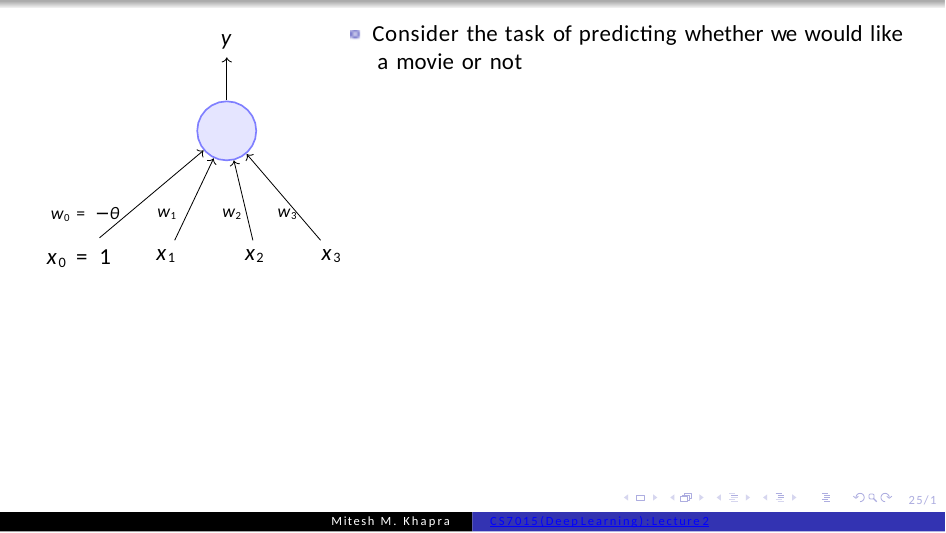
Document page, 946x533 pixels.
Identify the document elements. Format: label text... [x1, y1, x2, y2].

text_box x2 [238, 248, 273, 266]
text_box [0, 511, 946, 532]
picture [350, 30, 362, 42]
picture [0, 0, 945, 8]
text_box 25/1 [906, 493, 942, 508]
text_box w0 = −θ x0 = 1 [40, 185, 126, 270]
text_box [98, 57, 322, 241]
text_box x1 [150, 248, 185, 266]
text_box x3 [315, 233, 350, 266]
title Consider the task of predicting whether we would like a movie or not [38, 16, 908, 107]
